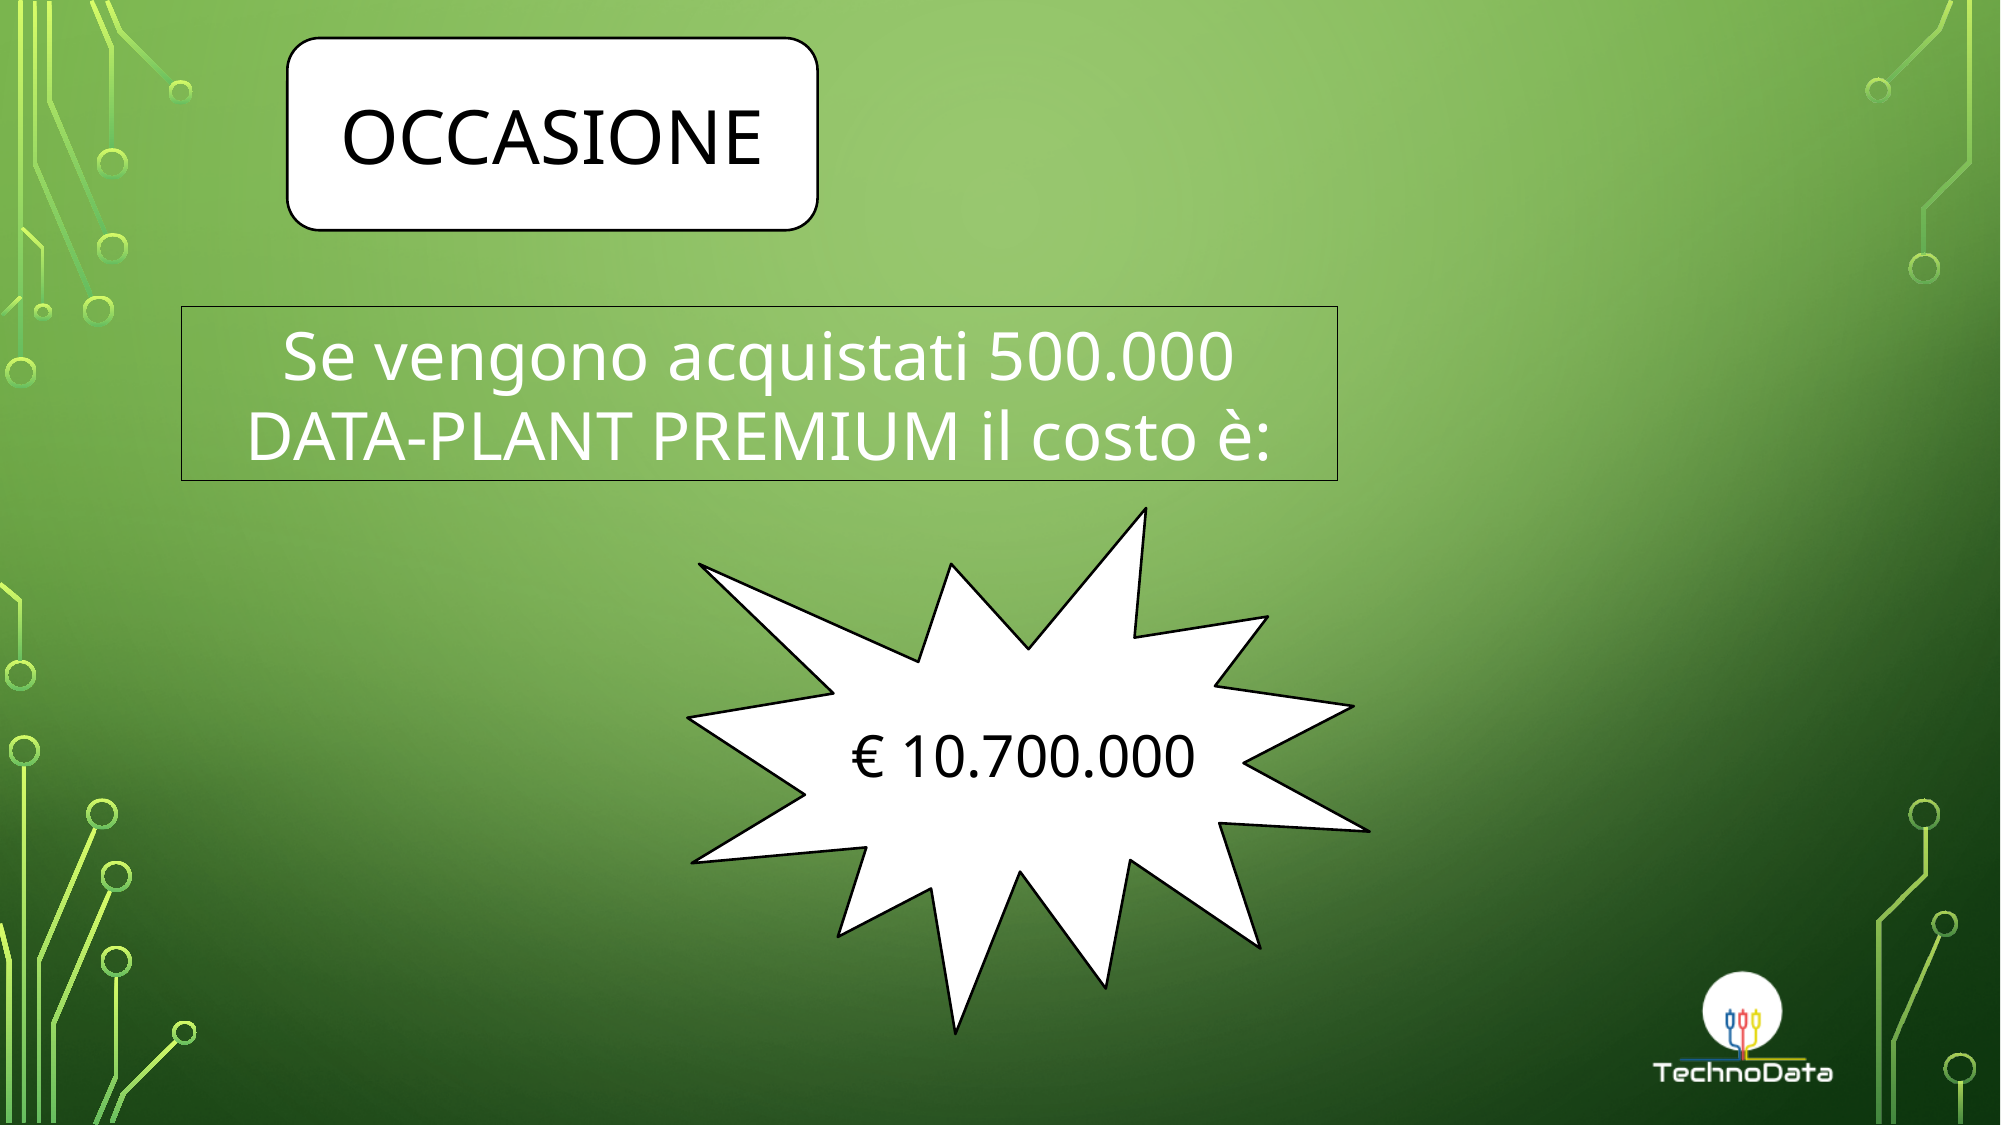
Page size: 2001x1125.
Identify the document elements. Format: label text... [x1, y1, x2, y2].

picture [1622, 907, 1875, 1125]
text_box OCCASIONE [285, 36, 819, 232]
text_box Se vengono acquistati 500.000 DATA-PLANT PREMIUM il costo è: [181, 306, 1338, 481]
text_box € 10.700.000 [686, 506, 1371, 1036]
